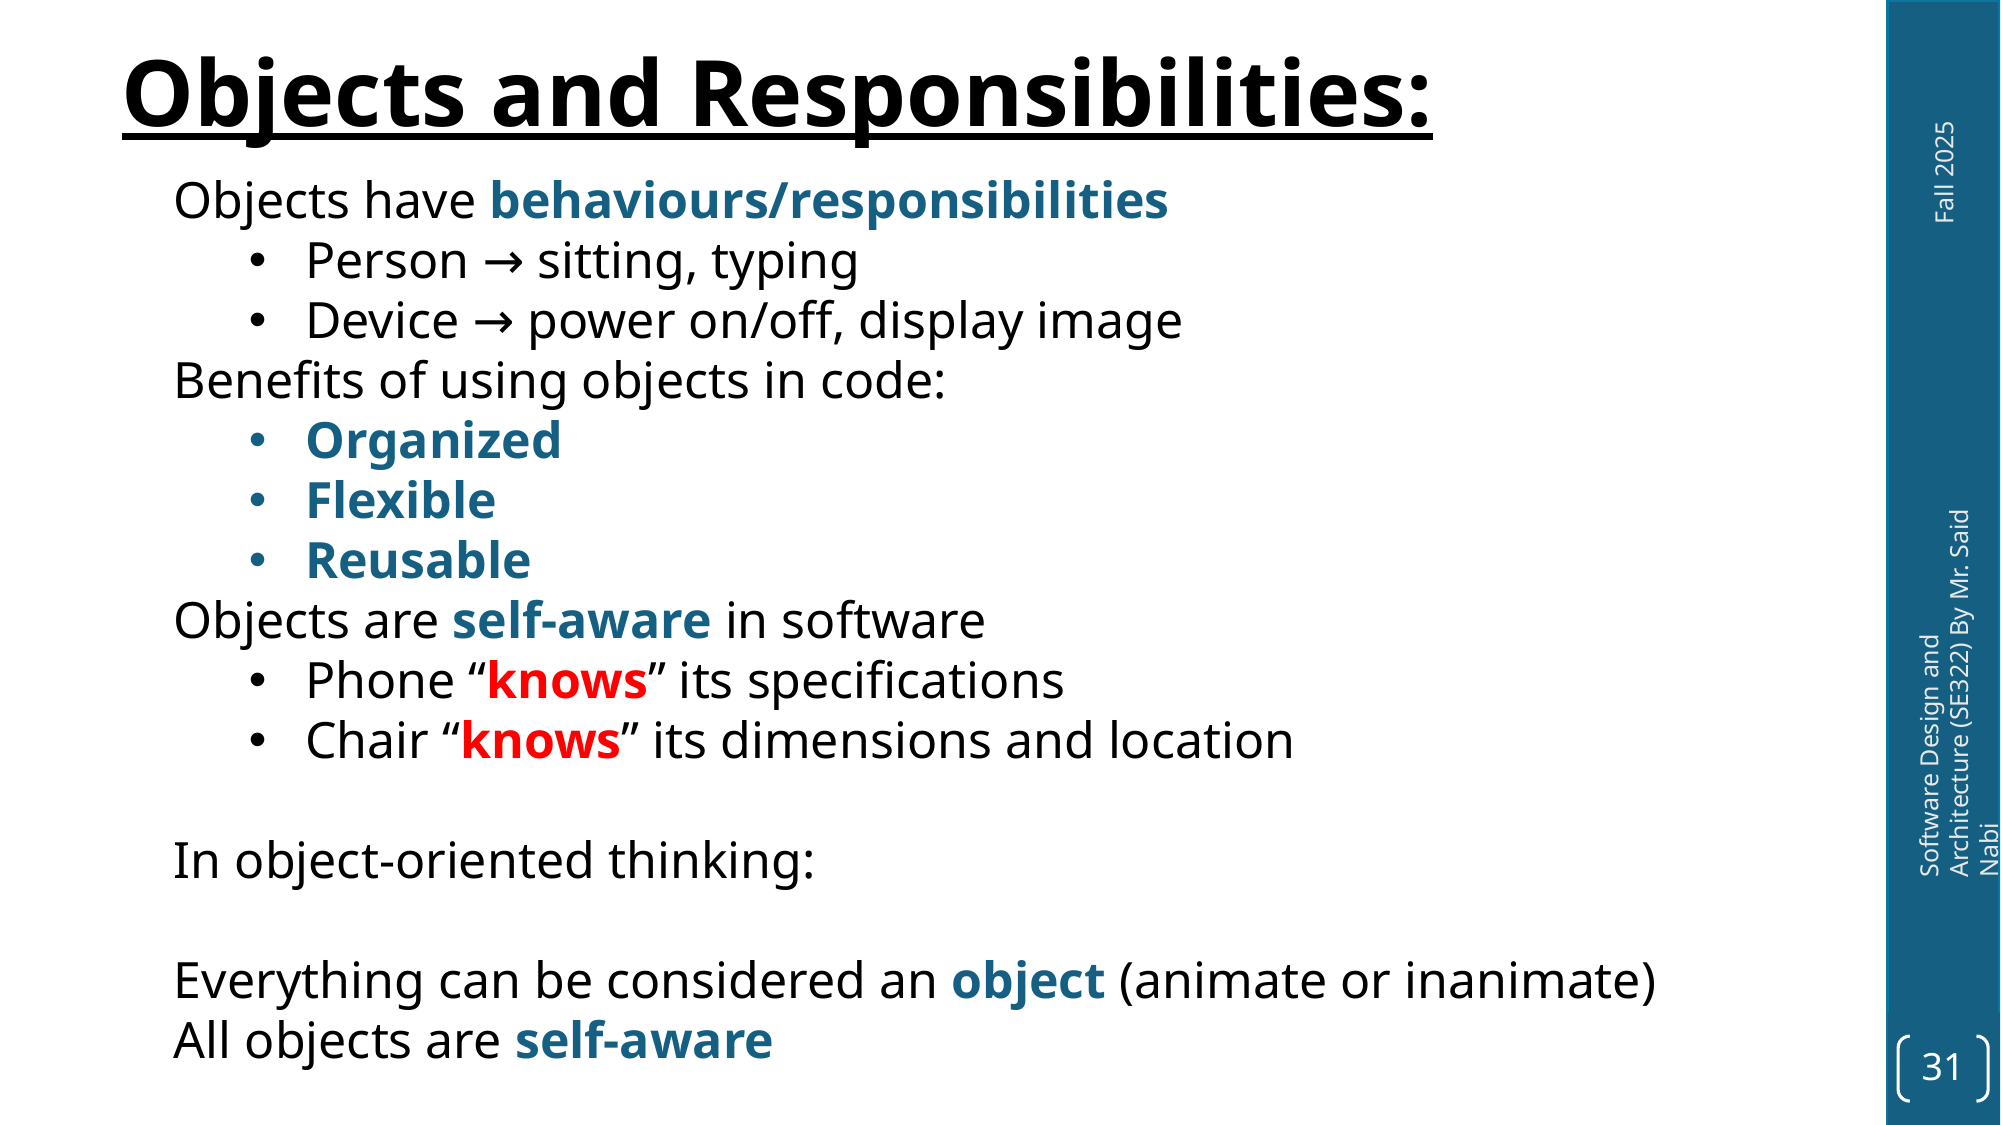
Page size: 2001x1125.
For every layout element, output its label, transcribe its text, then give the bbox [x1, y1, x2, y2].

title Objects and Responsibilities: [107, 39, 1855, 160]
text_box Objects have behaviours/responsibilities Person → sitting, typing Device → power on/off, display image Benefits of using objects in code: Organized Flexible Reusable Objects are self-aware in software Phone “knows” its specifications Chair “knows” its dimensions and location In object-oriented thinking: Everything can be considered an object (animate or inanimate) All objects are self-aware [159, 161, 1966, 1077]
